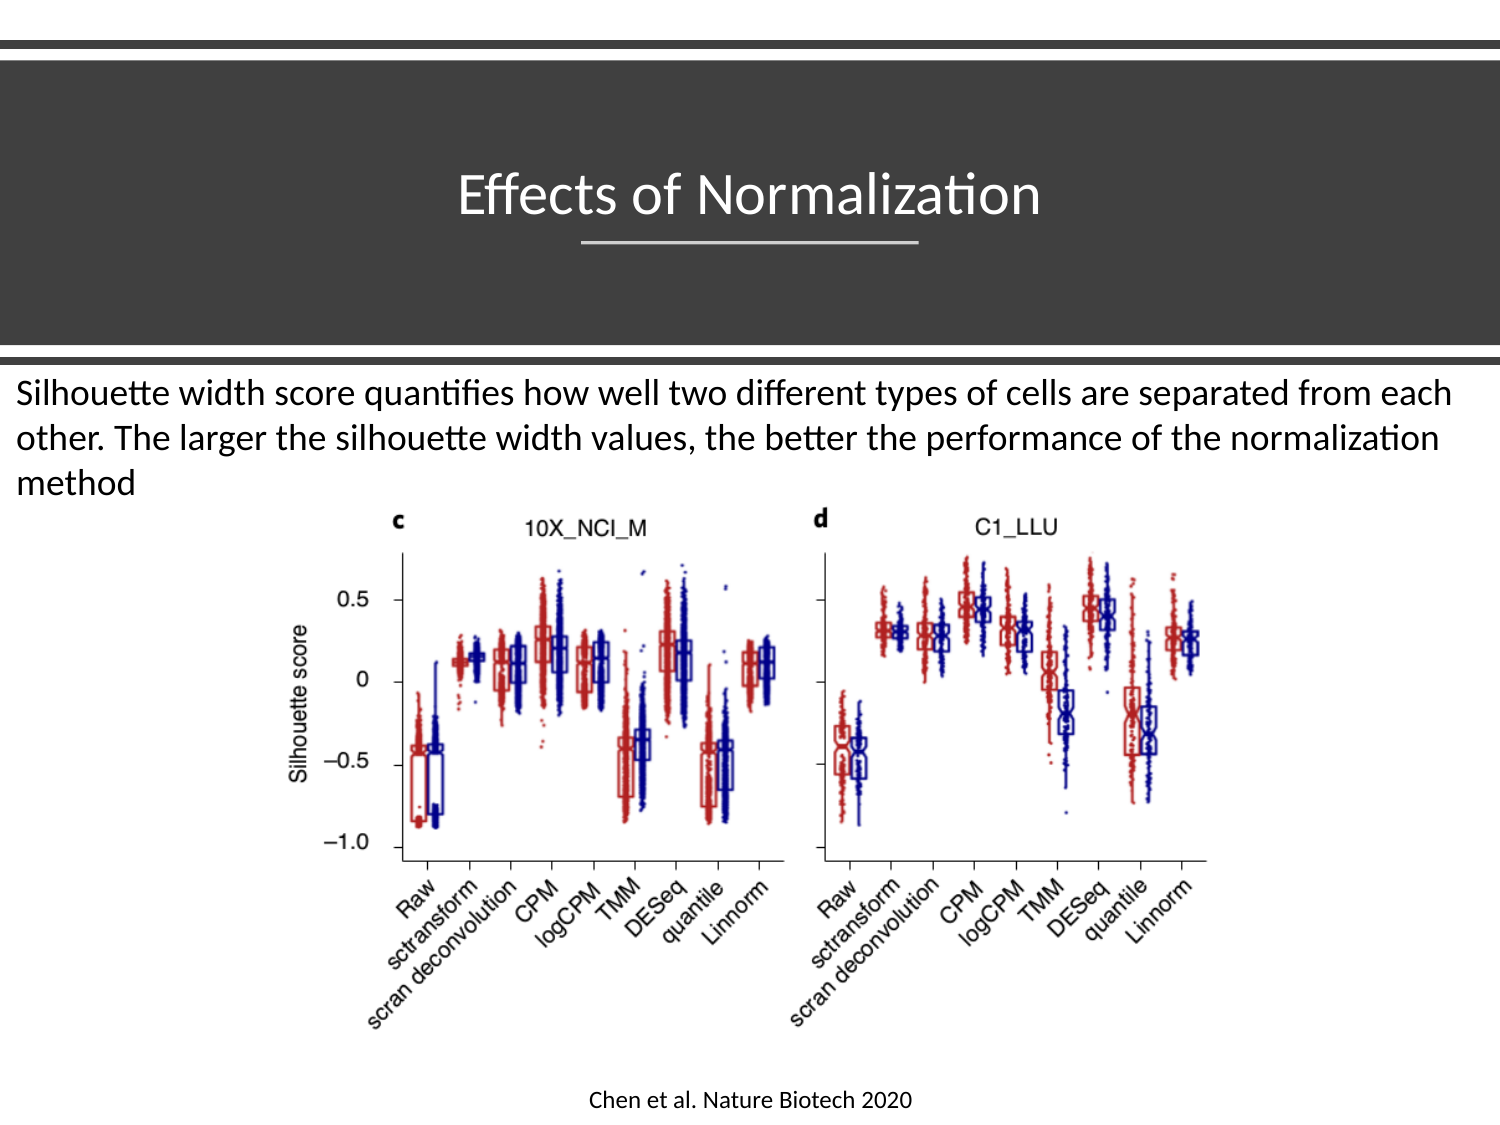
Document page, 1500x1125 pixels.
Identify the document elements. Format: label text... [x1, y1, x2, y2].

title Effects of Normalization [64, 80, 1436, 233]
text_box [0, 58, 1500, 347]
text_box Chen et al. Nature Biotech 2020 [458, 1075, 1044, 1121]
text_box Silhouette width score quantifies how well two different types of cells are separated from each other. The larger the silhouette width values, the better the performance of the normalization method [1, 367, 1500, 511]
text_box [264, 475, 1239, 1046]
